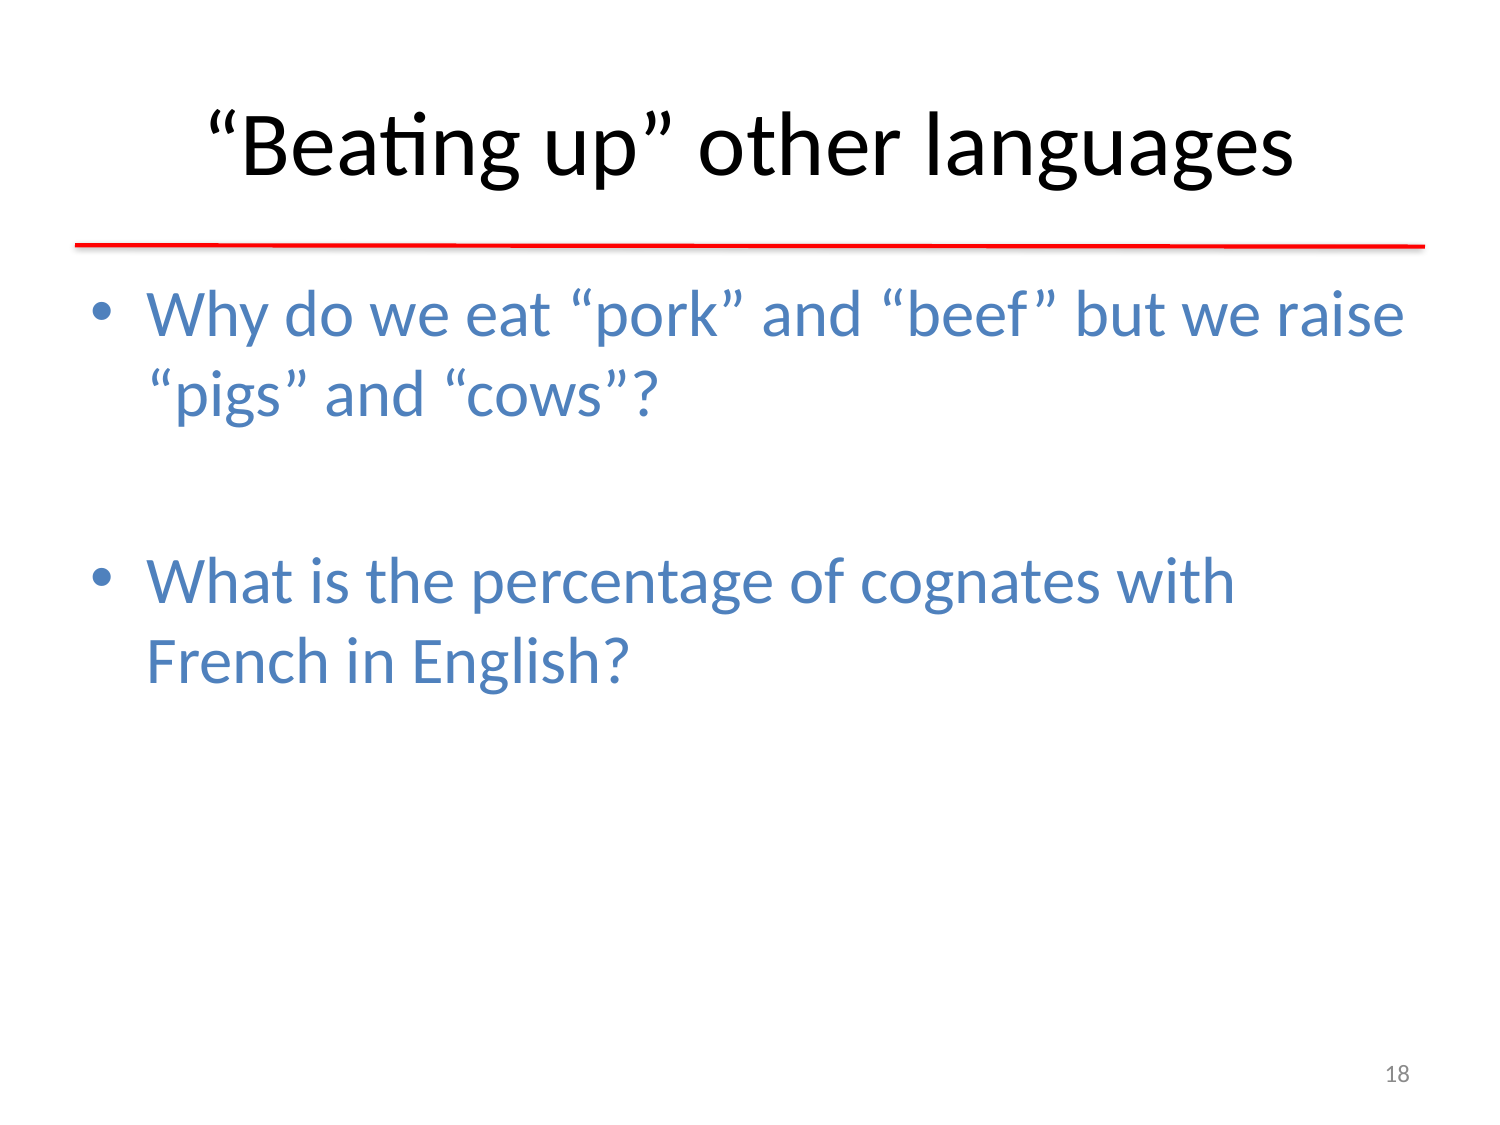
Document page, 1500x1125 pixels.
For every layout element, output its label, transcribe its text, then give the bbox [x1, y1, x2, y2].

title “Beating up” other languages [75, 45, 1425, 233]
list Why do we eat “pork” and “beef” but we raise “pigs” and “cows”? What is the percentage of cognates with French in English? [75, 262, 1425, 1005]
slide_number 18 [1074, 1042, 1425, 1103]
